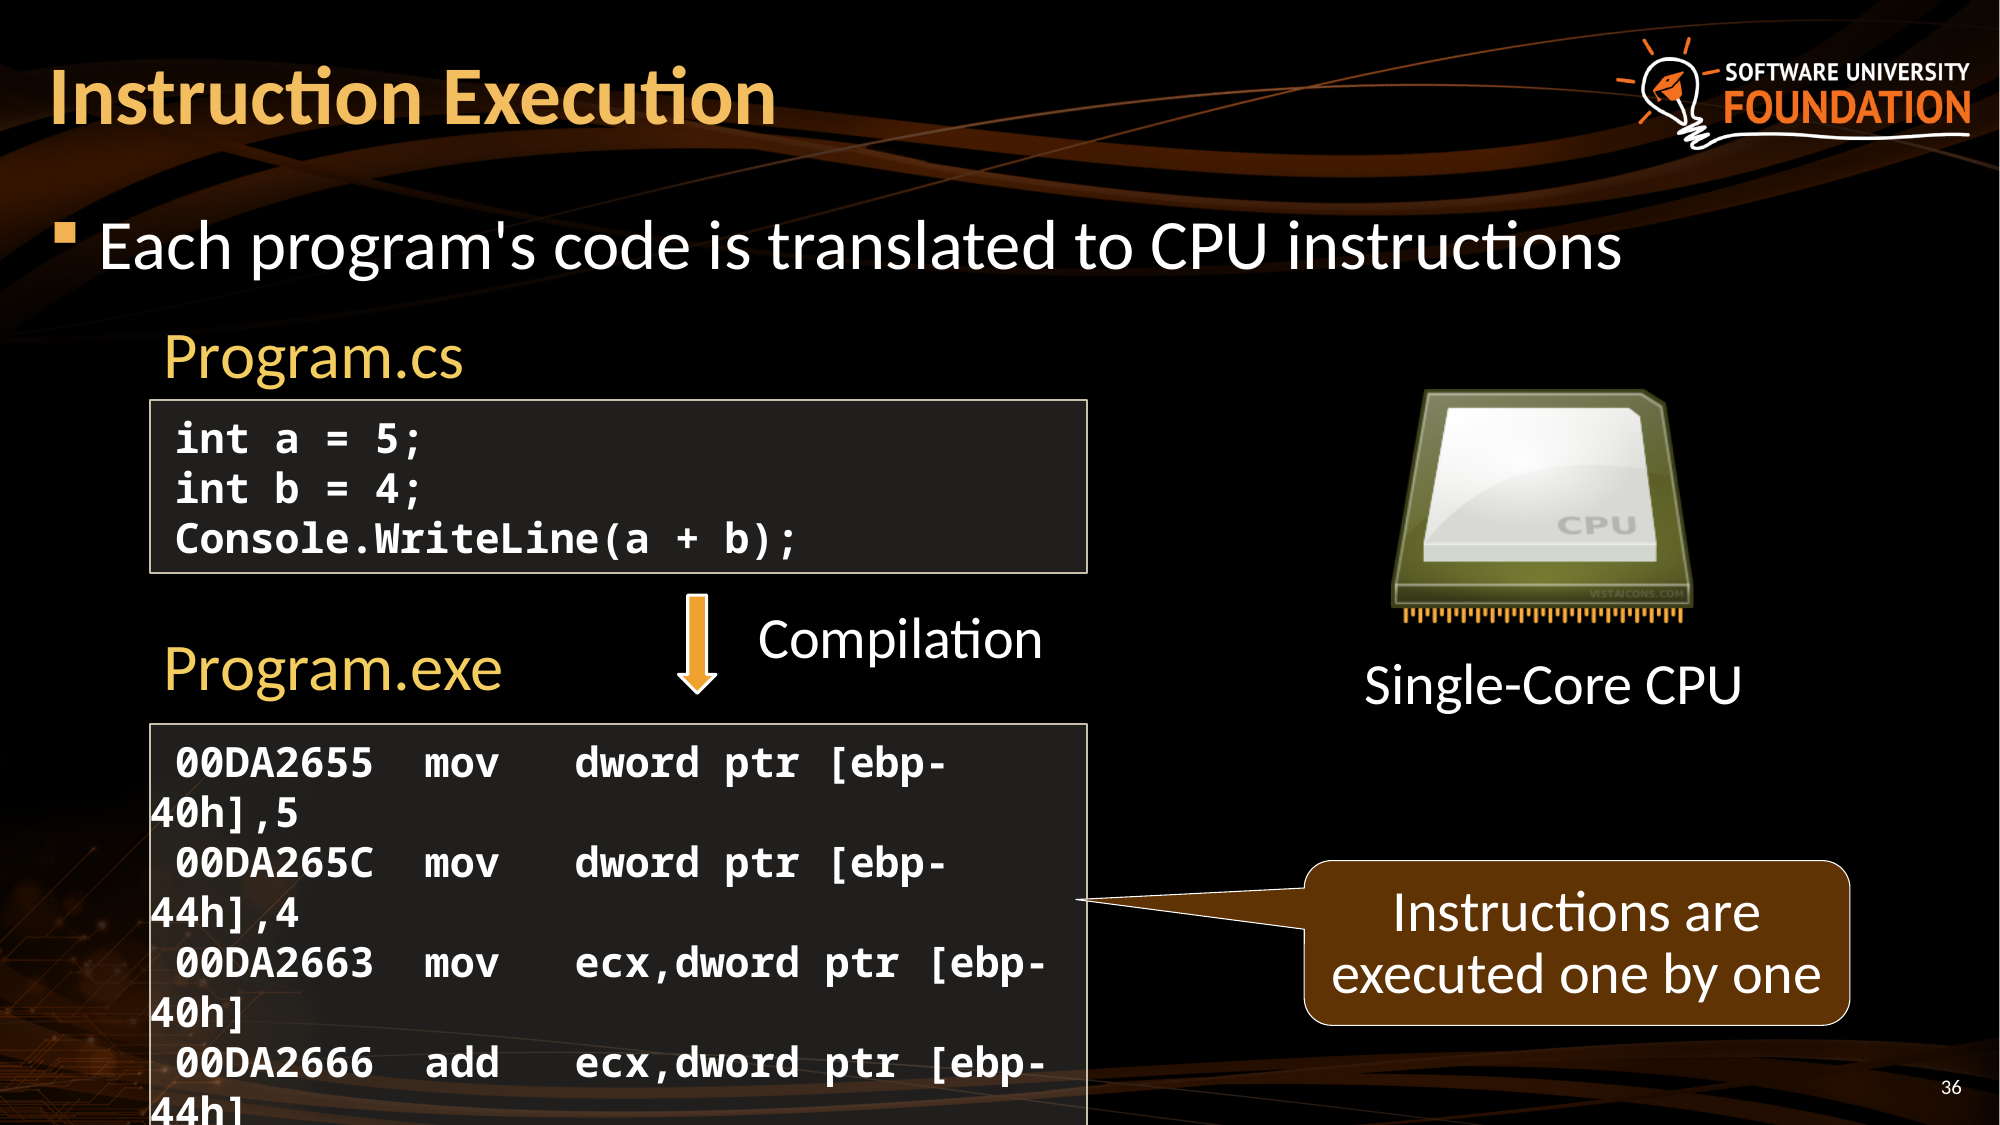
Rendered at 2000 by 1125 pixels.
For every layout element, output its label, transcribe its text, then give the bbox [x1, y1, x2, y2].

picture [1369, 315, 1720, 666]
text_box Compilation [743, 592, 1069, 678]
list Each program's code is translated to CPU instructions [31, 188, 1968, 1103]
title Instruction Execution [30, 6, 1602, 189]
text_box [678, 595, 716, 694]
text_box 00DA2655 mov dword ptr [ebp-40h],5 00DA265C mov dword ptr [ebp-44h],4 00DA2663 mov ecx,dword ptr [ebp-40h] 00DA2666 add ecx,dword ptr [ebp-44h] 00DA2669 call 73B5A920 00DA266E nop [149, 723, 1088, 1125]
text_box Single-Core CPU [1349, 639, 1775, 724]
text_box Program.cs [148, 304, 675, 399]
text_box int a = 5; int b = 4; Console.WriteLine(a + b); [149, 399, 1088, 574]
text_box Program.exe [148, 616, 675, 712]
text_box Instructions are executed one by one [1075, 860, 1850, 1026]
picture [0, 0, 2000, 1125]
